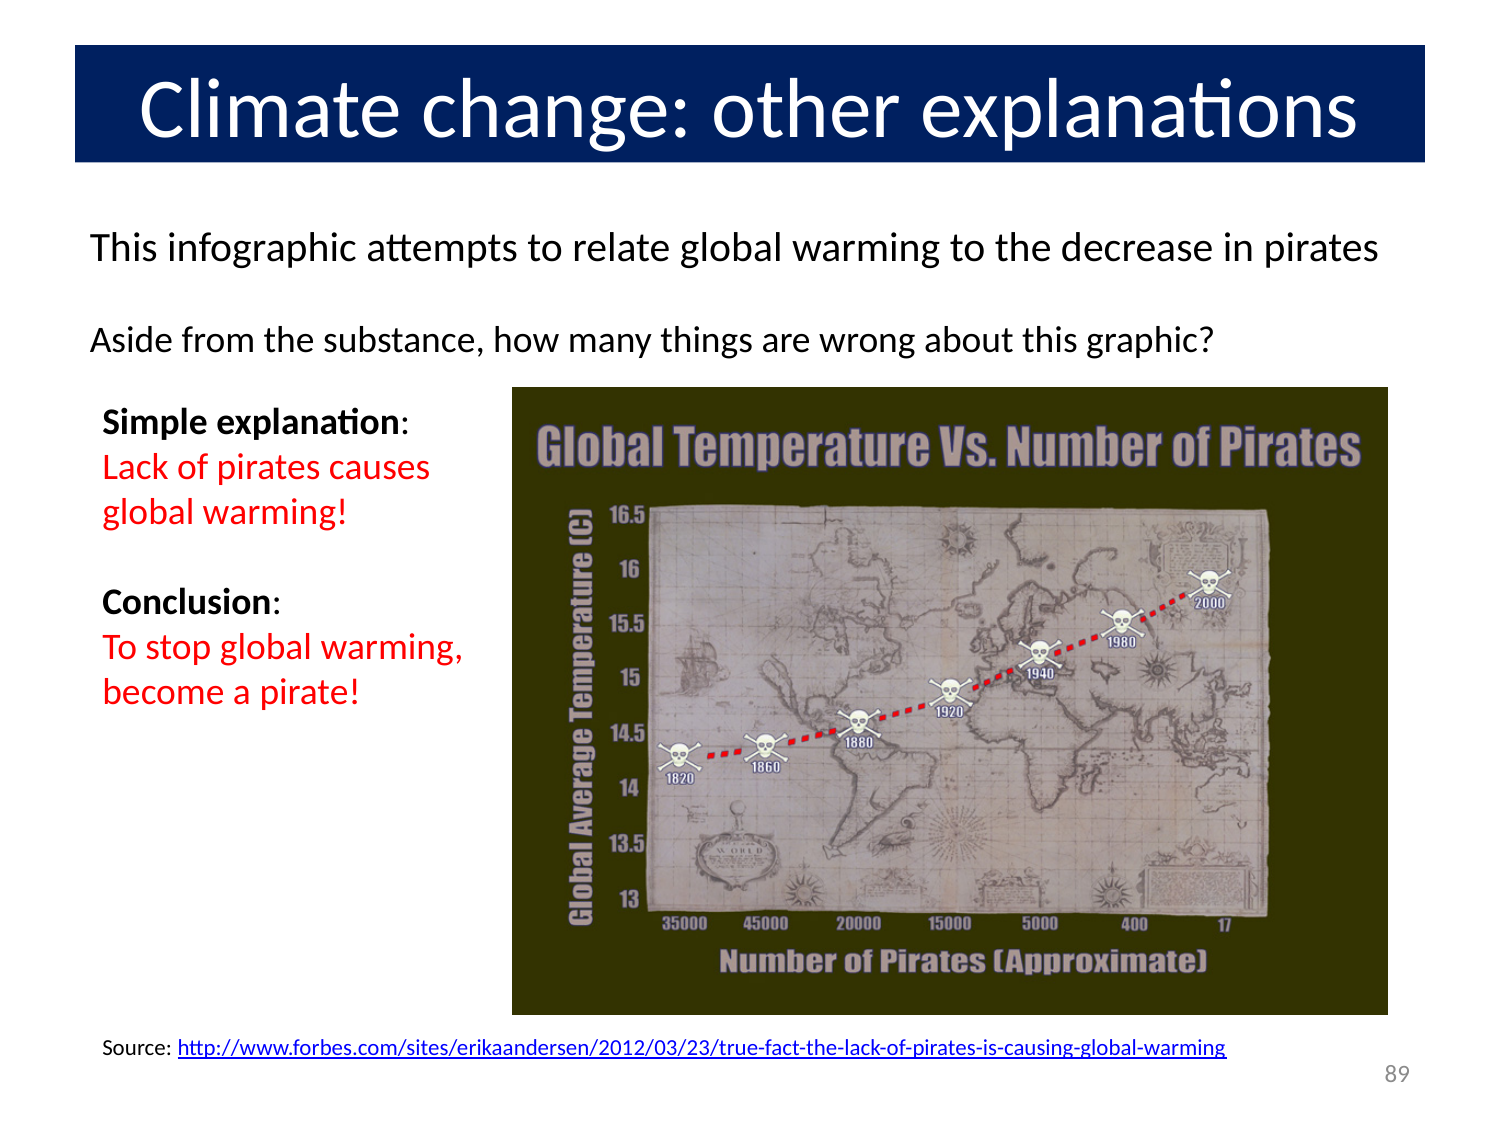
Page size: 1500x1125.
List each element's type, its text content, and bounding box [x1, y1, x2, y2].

slide_number 89 [1074, 1042, 1425, 1103]
title Climate change: other explanations [75, 45, 1425, 163]
text_box Simple explanation: Lack of pirates causes global warming! Conclusion: To stop global warming, become a pirate! [87, 389, 500, 720]
text_box Source: http://www.forbes.com/sites/erikaandersen/2012/03/23/true-fact-the-lack-of-pirates-is-causing-global-warming [87, 1025, 1375, 1068]
picture [512, 387, 1388, 1015]
text_box This infographic attempts to relate global warming to the decrease in pirates Aside from the substance, how many things are wrong about this graphic? [74, 212, 1425, 368]
